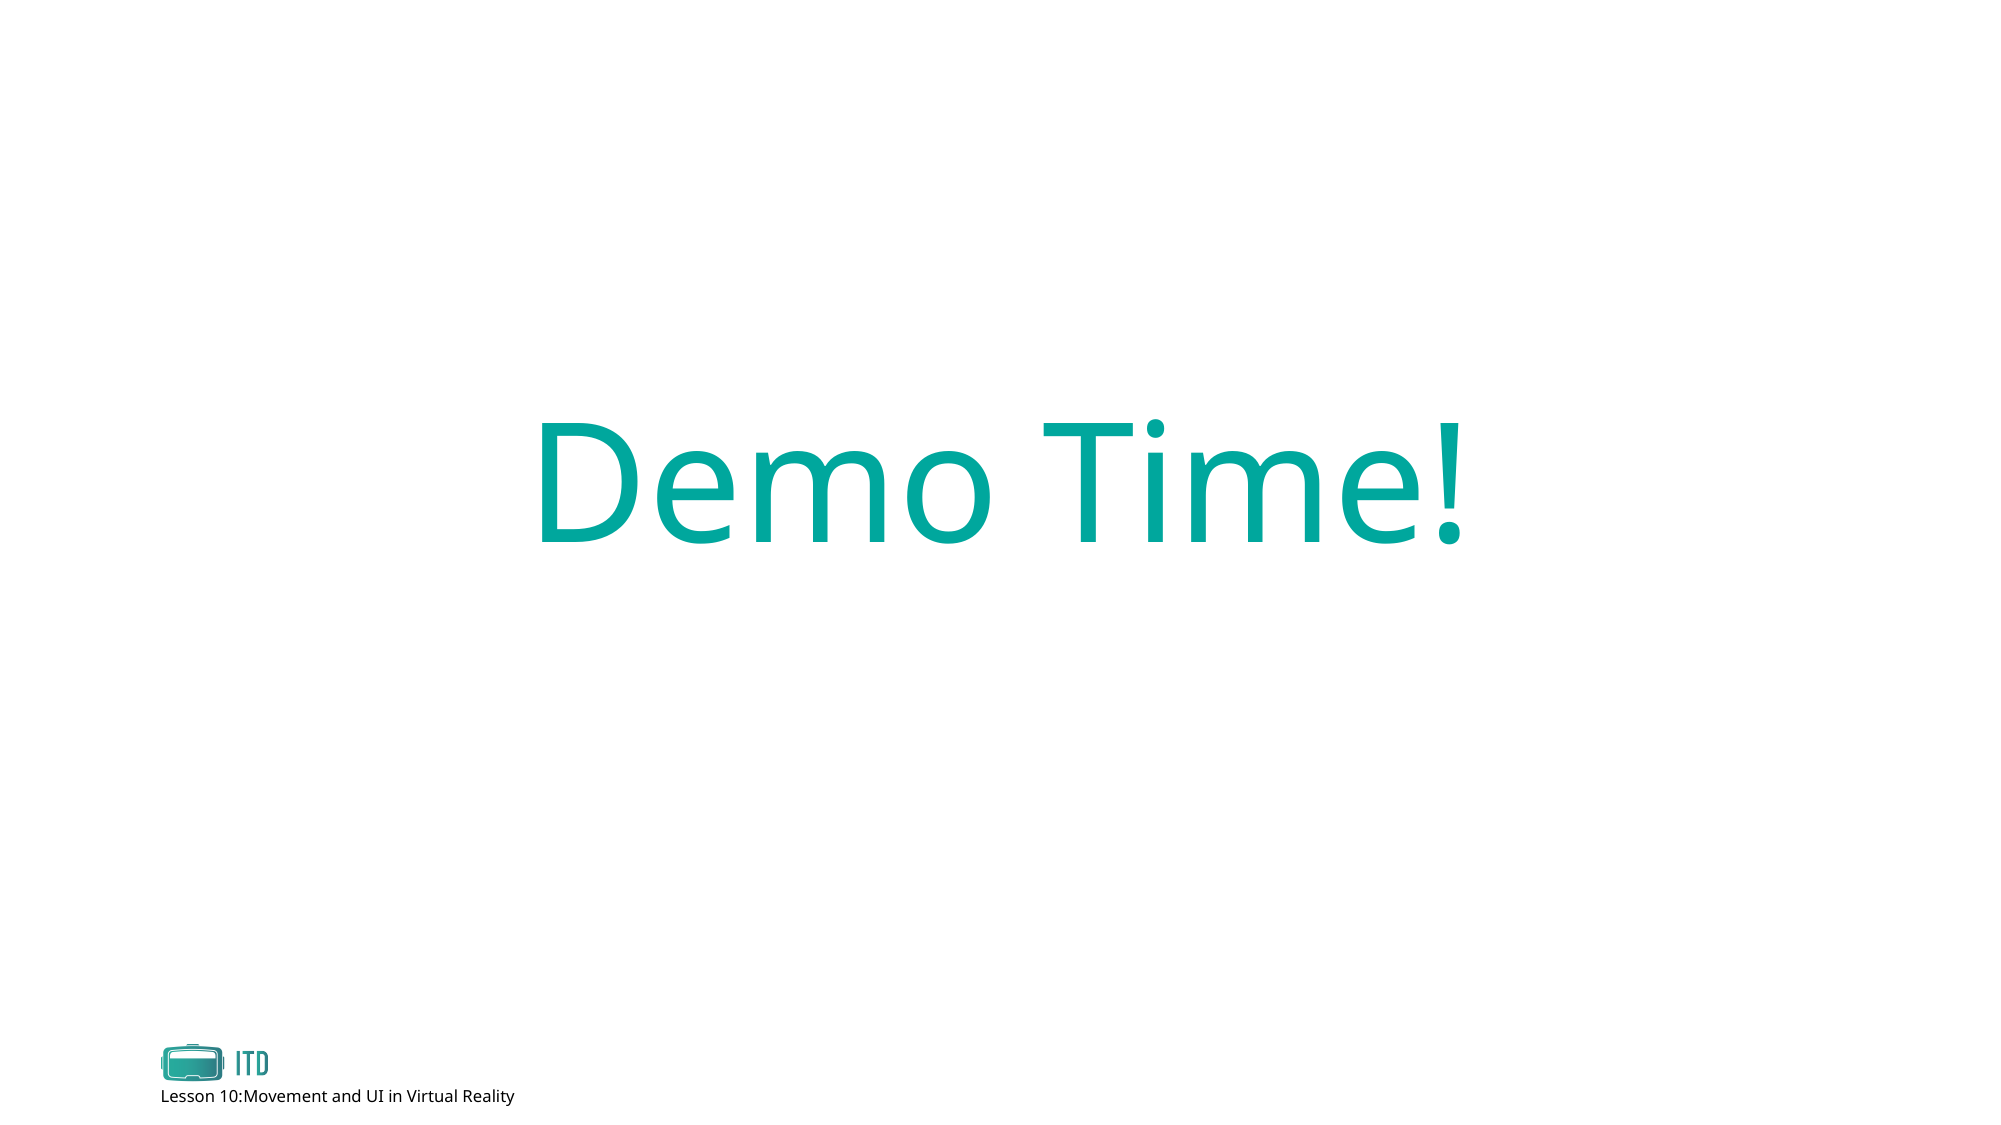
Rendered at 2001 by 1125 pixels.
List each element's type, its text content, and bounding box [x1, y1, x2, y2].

title Demo Time! [137, 59, 1863, 918]
picture [161, 1044, 268, 1082]
